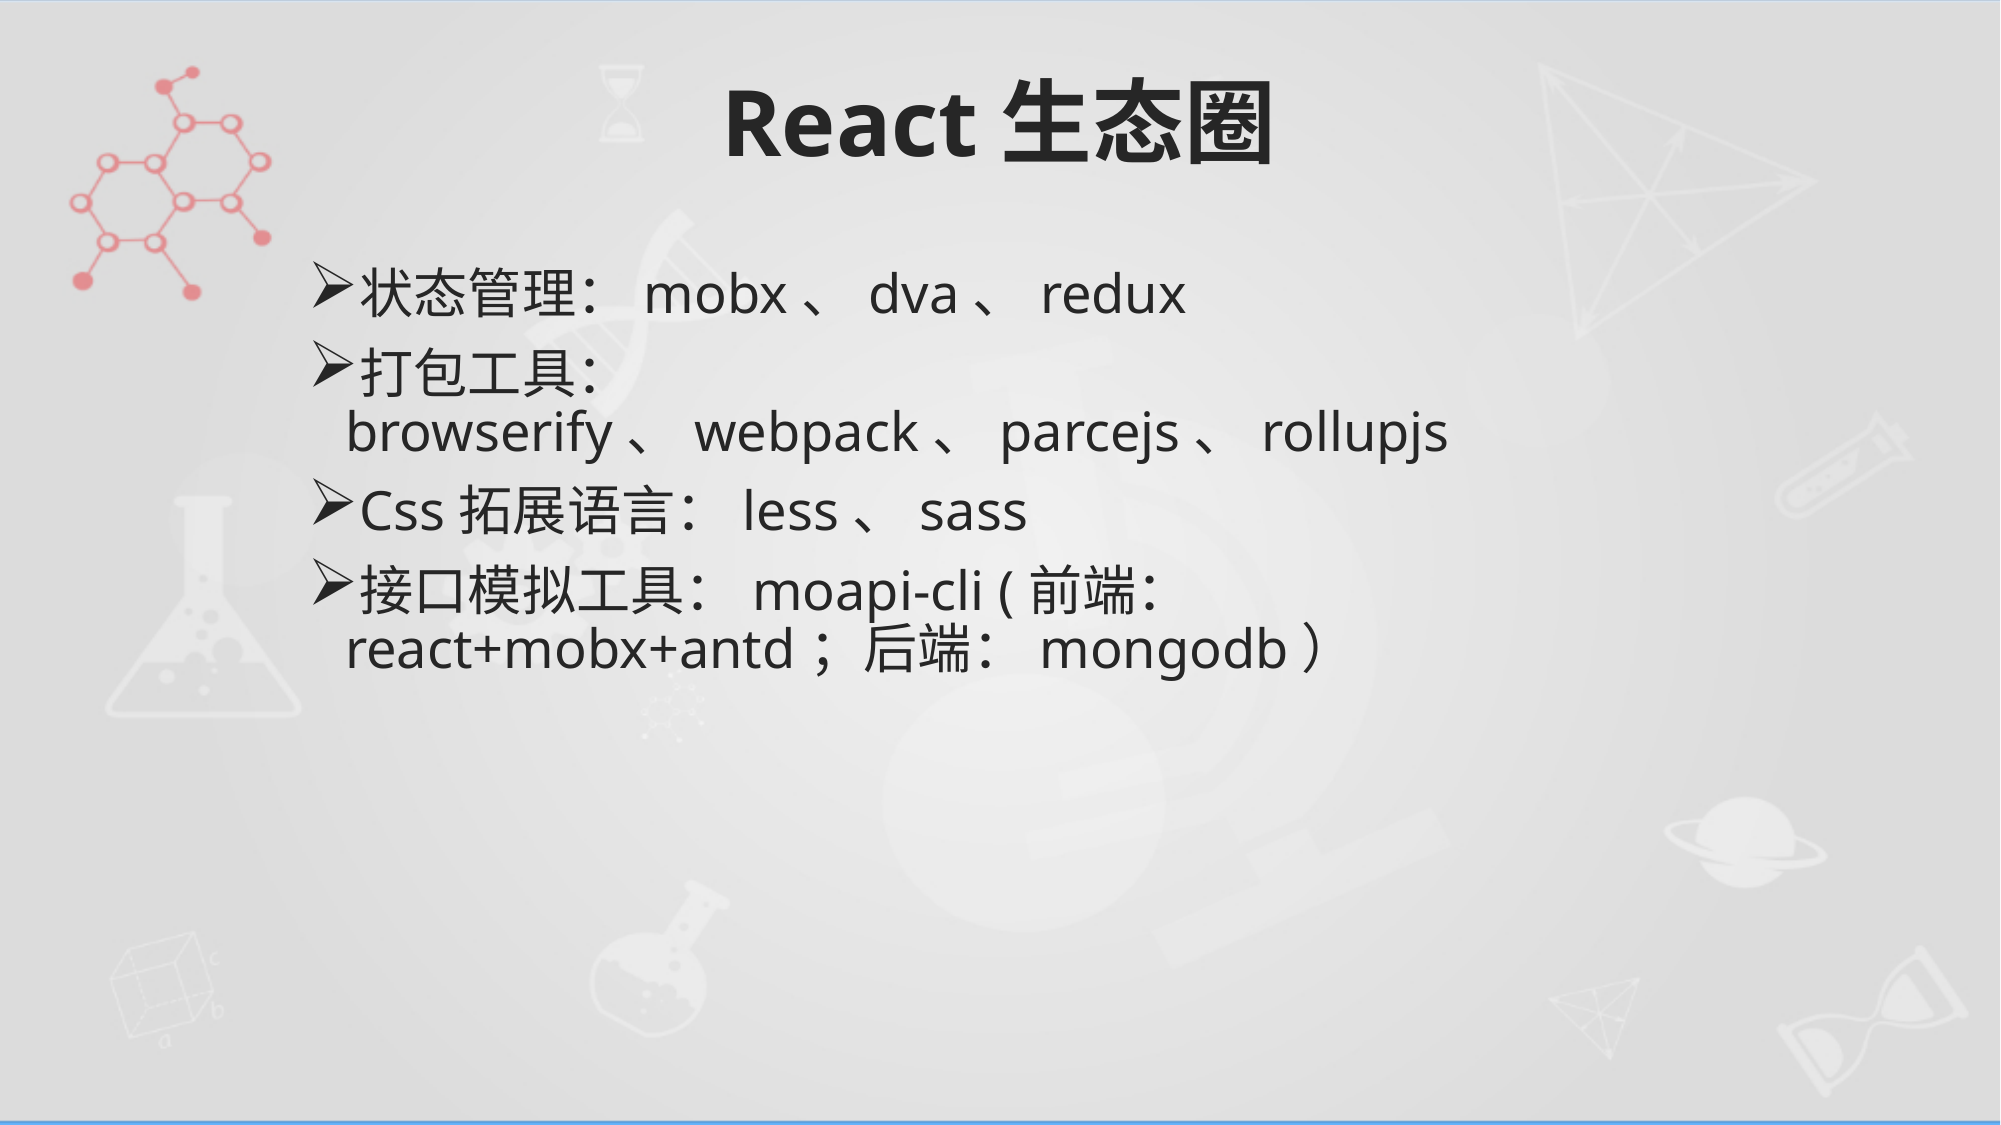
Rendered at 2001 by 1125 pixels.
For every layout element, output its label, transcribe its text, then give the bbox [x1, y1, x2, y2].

picture [0, 0, 2001, 1125]
list 状态管理：mobx、dva、redux 打包工具：browserify、webpack、parcejs、rollupjs Css拓展语言：less、sass 接口模拟工具：moapi-cli (前端：react+mobx+antd；后端：mongodb） [292, 259, 1709, 1050]
title React生态圈 [292, 62, 1705, 192]
